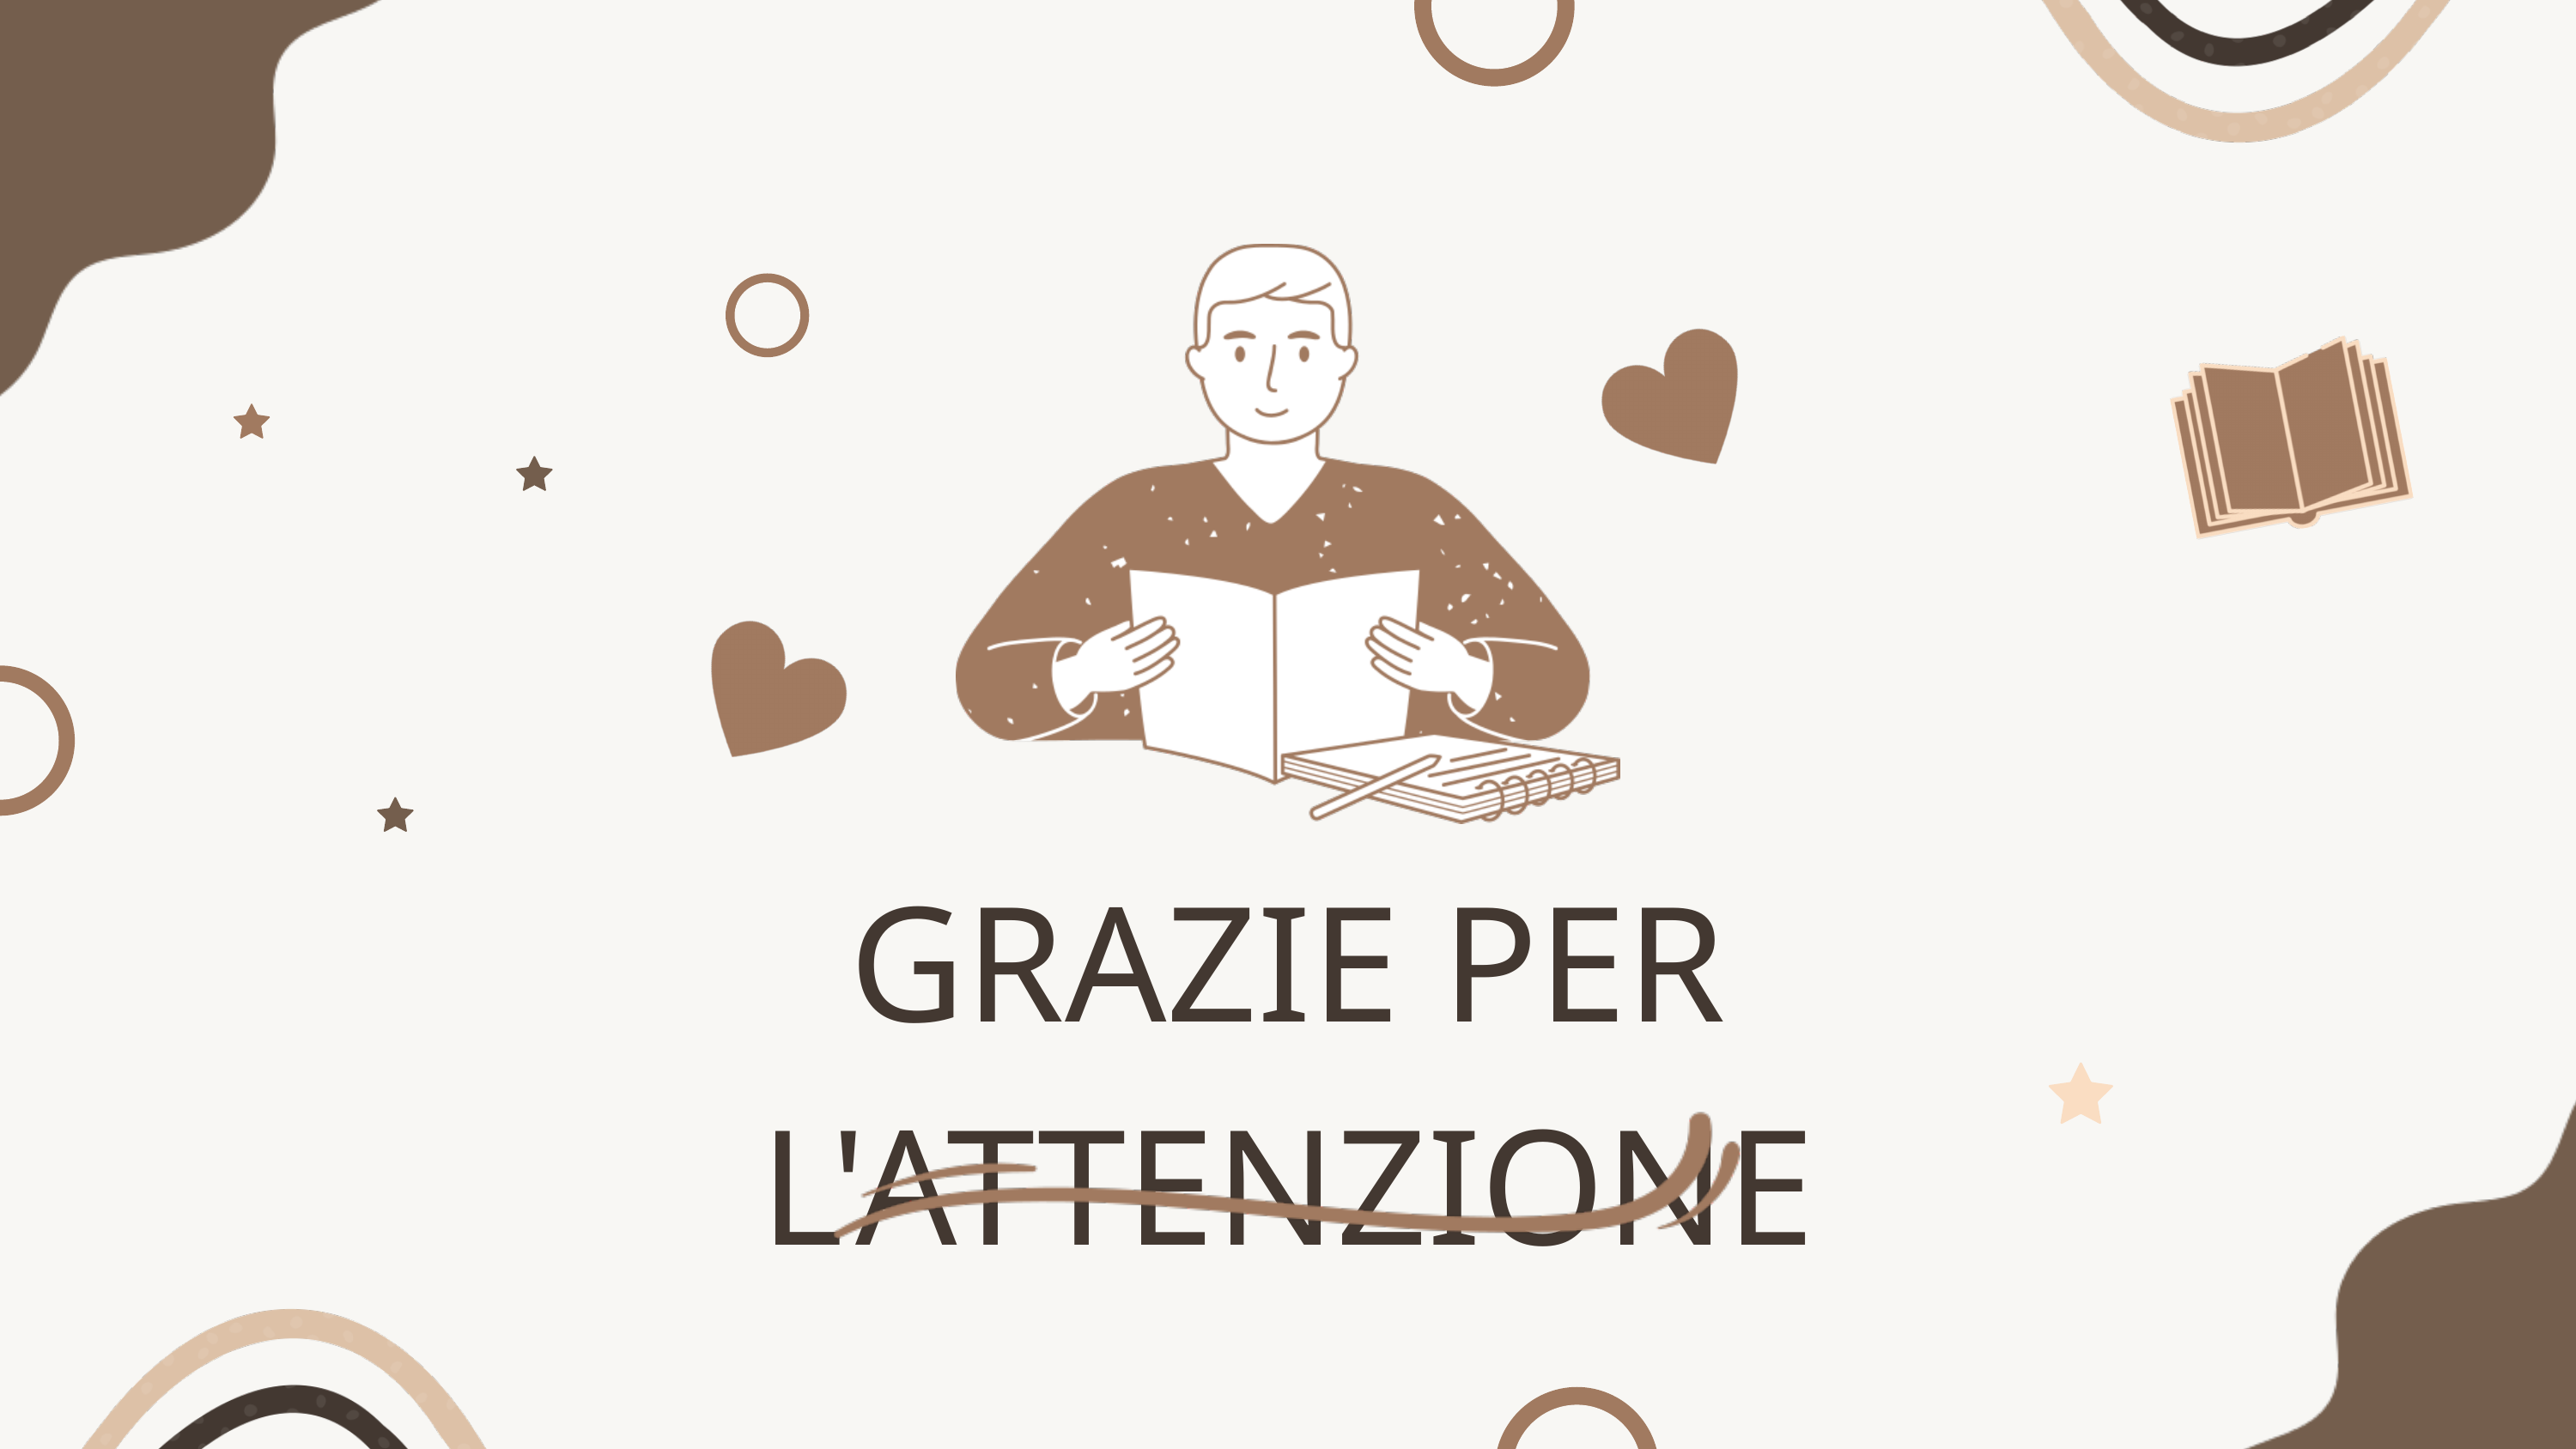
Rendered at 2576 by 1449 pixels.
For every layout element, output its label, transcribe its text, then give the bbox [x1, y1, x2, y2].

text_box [1494, 1386, 1660, 1449]
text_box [0, 665, 76, 816]
picture [62, 1262, 535, 1449]
picture [1994, 0, 2468, 189]
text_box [725, 273, 810, 358]
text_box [376, 796, 415, 833]
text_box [2048, 1062, 2114, 1125]
text_box GRAZIE PER L'ATTENZIONE [344, 830, 2232, 1277]
picture [2164, 1018, 2576, 1449]
picture [956, 244, 1783, 824]
picture [832, 1109, 1744, 1240]
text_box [233, 403, 270, 440]
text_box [515, 455, 553, 492]
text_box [1413, 0, 1576, 87]
picture [665, 596, 871, 797]
picture [0, 0, 448, 440]
picture [2165, 329, 2415, 548]
